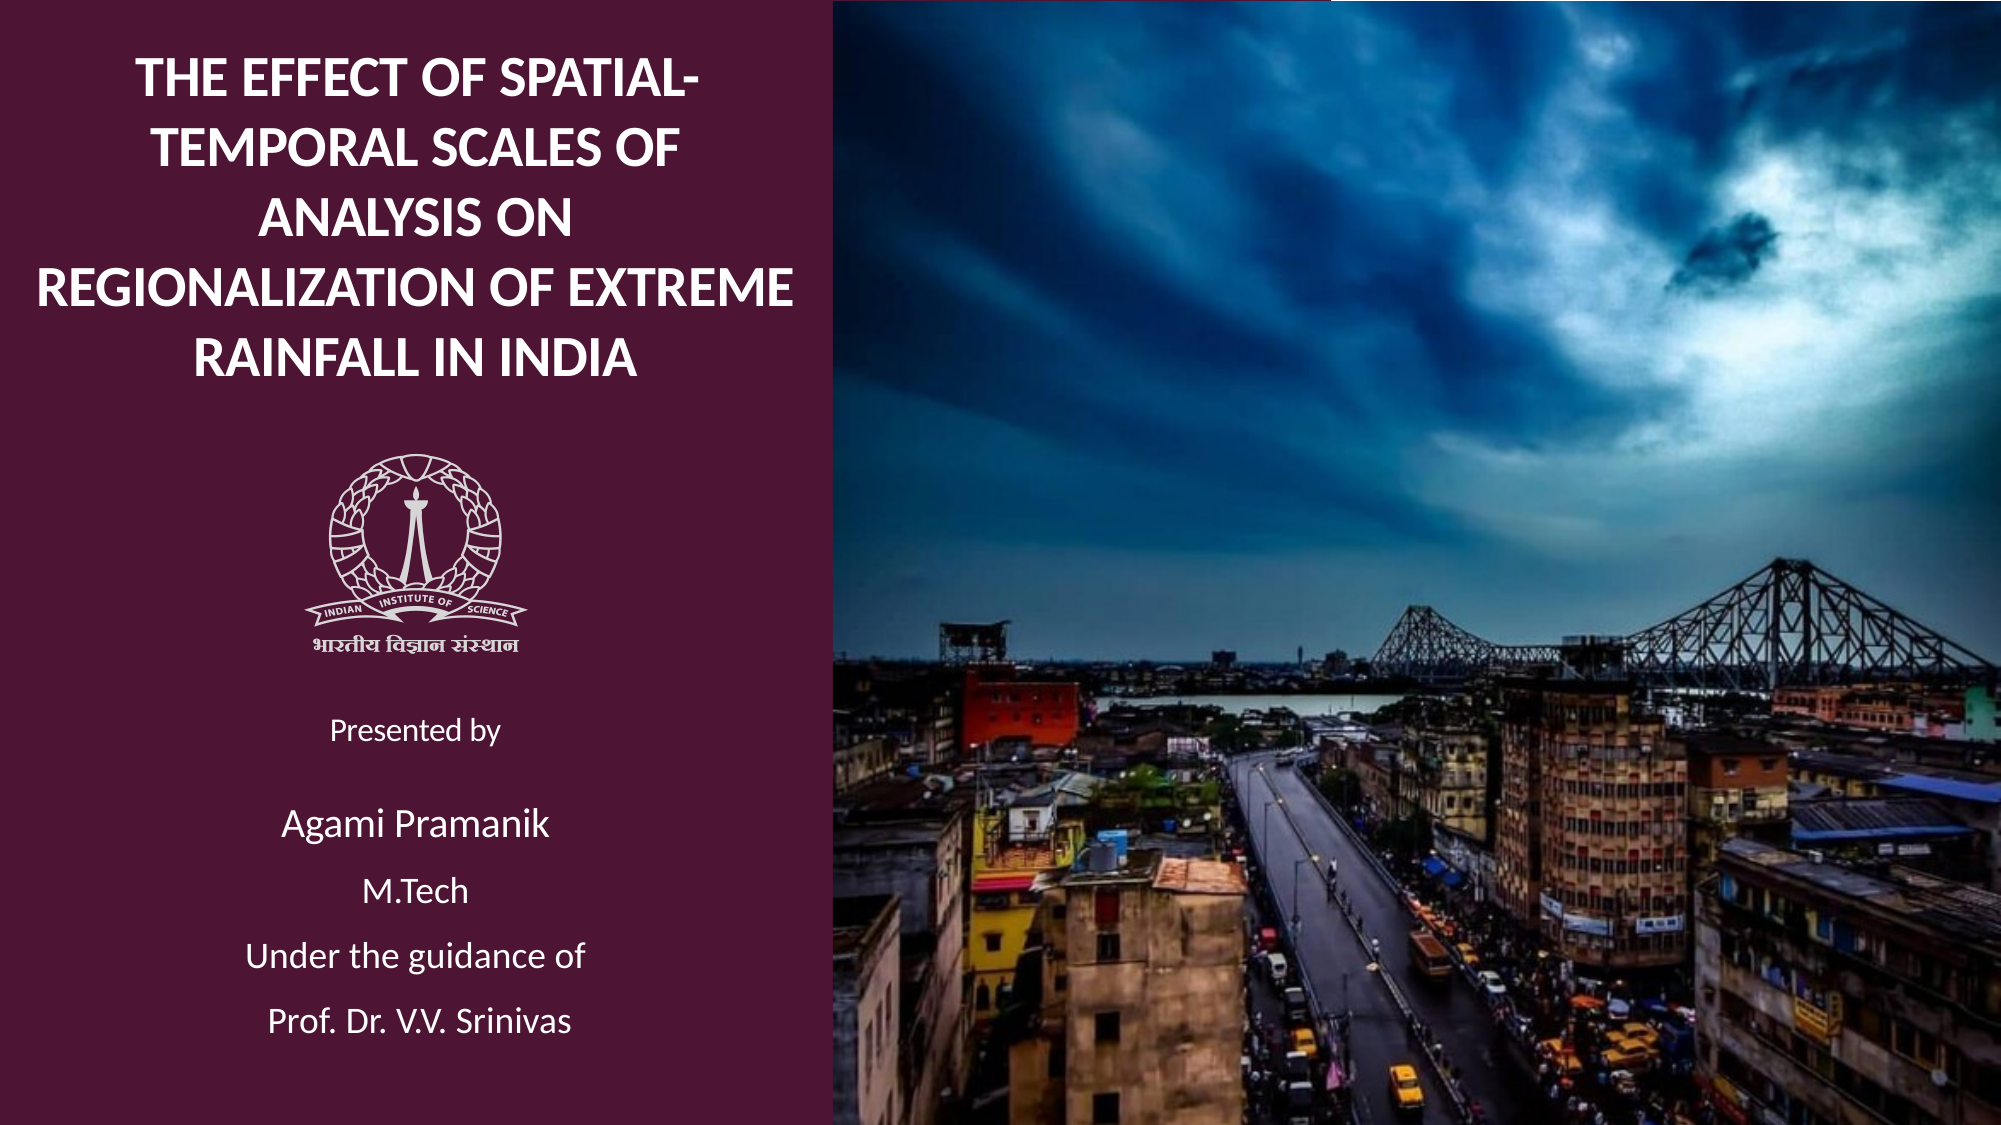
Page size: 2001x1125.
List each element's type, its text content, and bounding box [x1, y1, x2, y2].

subtitle Agami Pramanik M.Tech Under the guidance of Prof. Dr. V.V. Srinivas [0, 775, 827, 1114]
picture [302, 446, 529, 664]
text_box Presented by [0, 701, 827, 756]
title The Effect of Spatial-Temporal Scales of Analysis on Regionalization of Extreme Rainfall in India [20, 31, 812, 470]
picture [832, 1, 2001, 1125]
